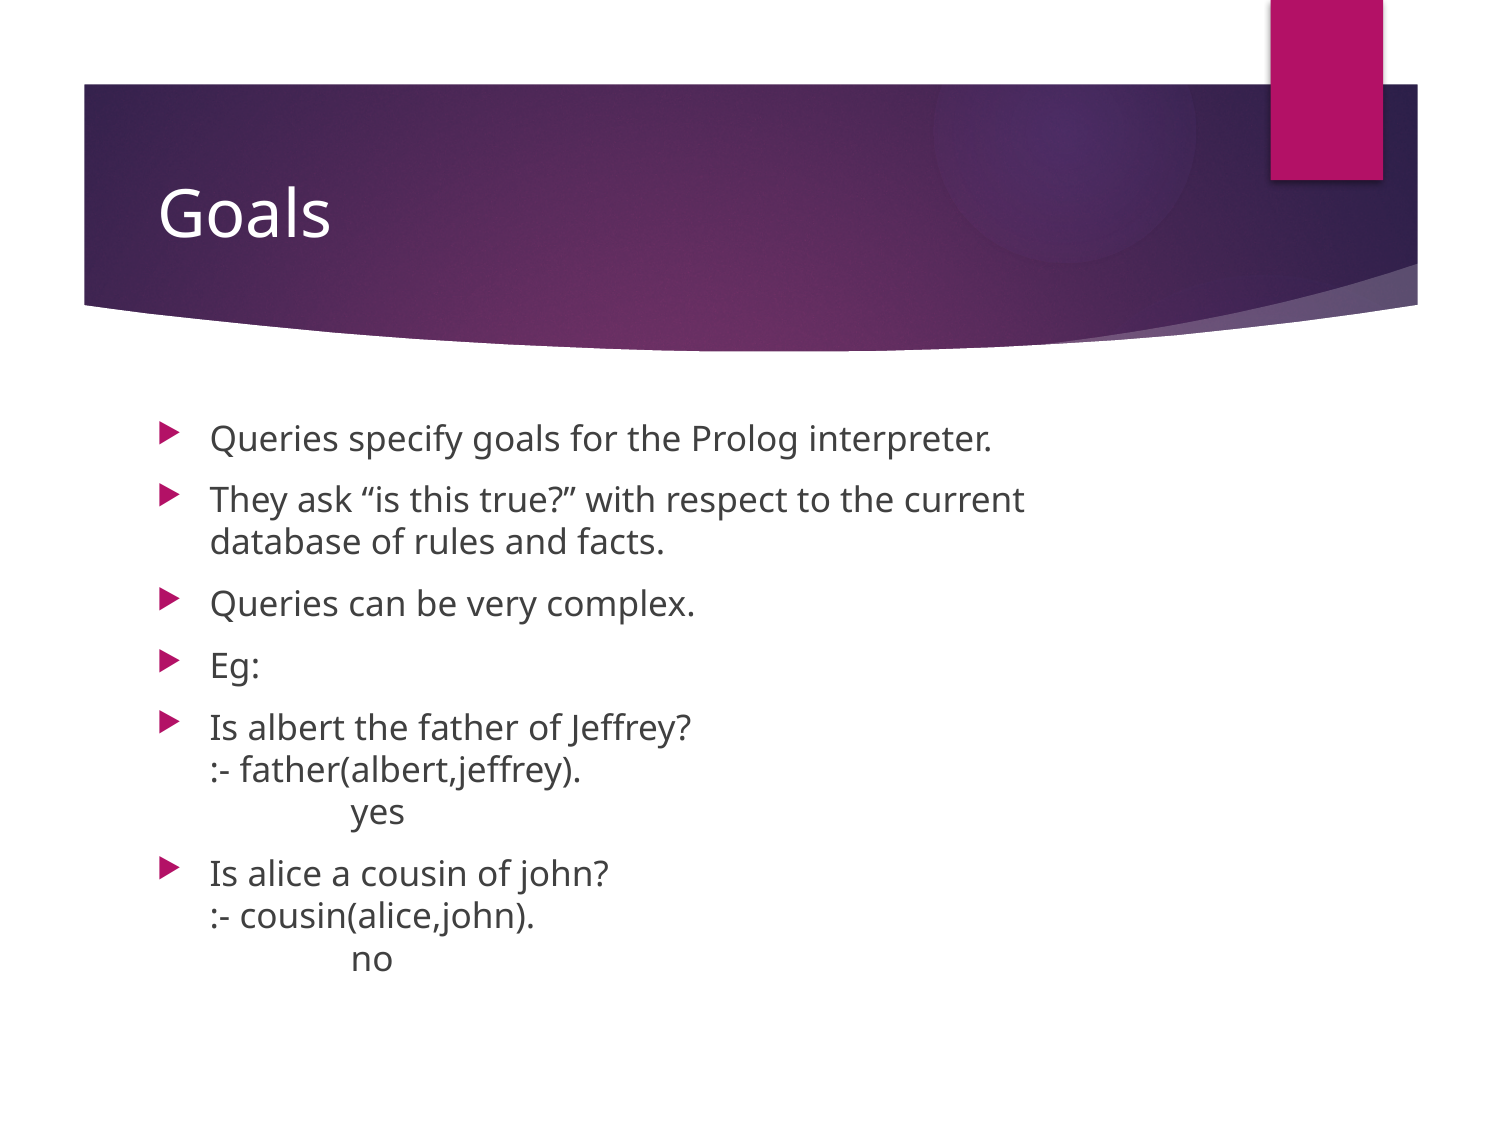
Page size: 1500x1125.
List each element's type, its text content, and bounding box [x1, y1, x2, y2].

list Queries specify goals for the Prolog interpreter. They ask “is this true?” with respect to the current database of rules and facts. Queries can be very complex. Eg: Is albert the father of Jeffrey? :- father(albert,jeffrey). yes Is alice a cousin of john? :- cousin(alice,john). no [141, 408, 1183, 988]
title Goals [142, 152, 1183, 269]
